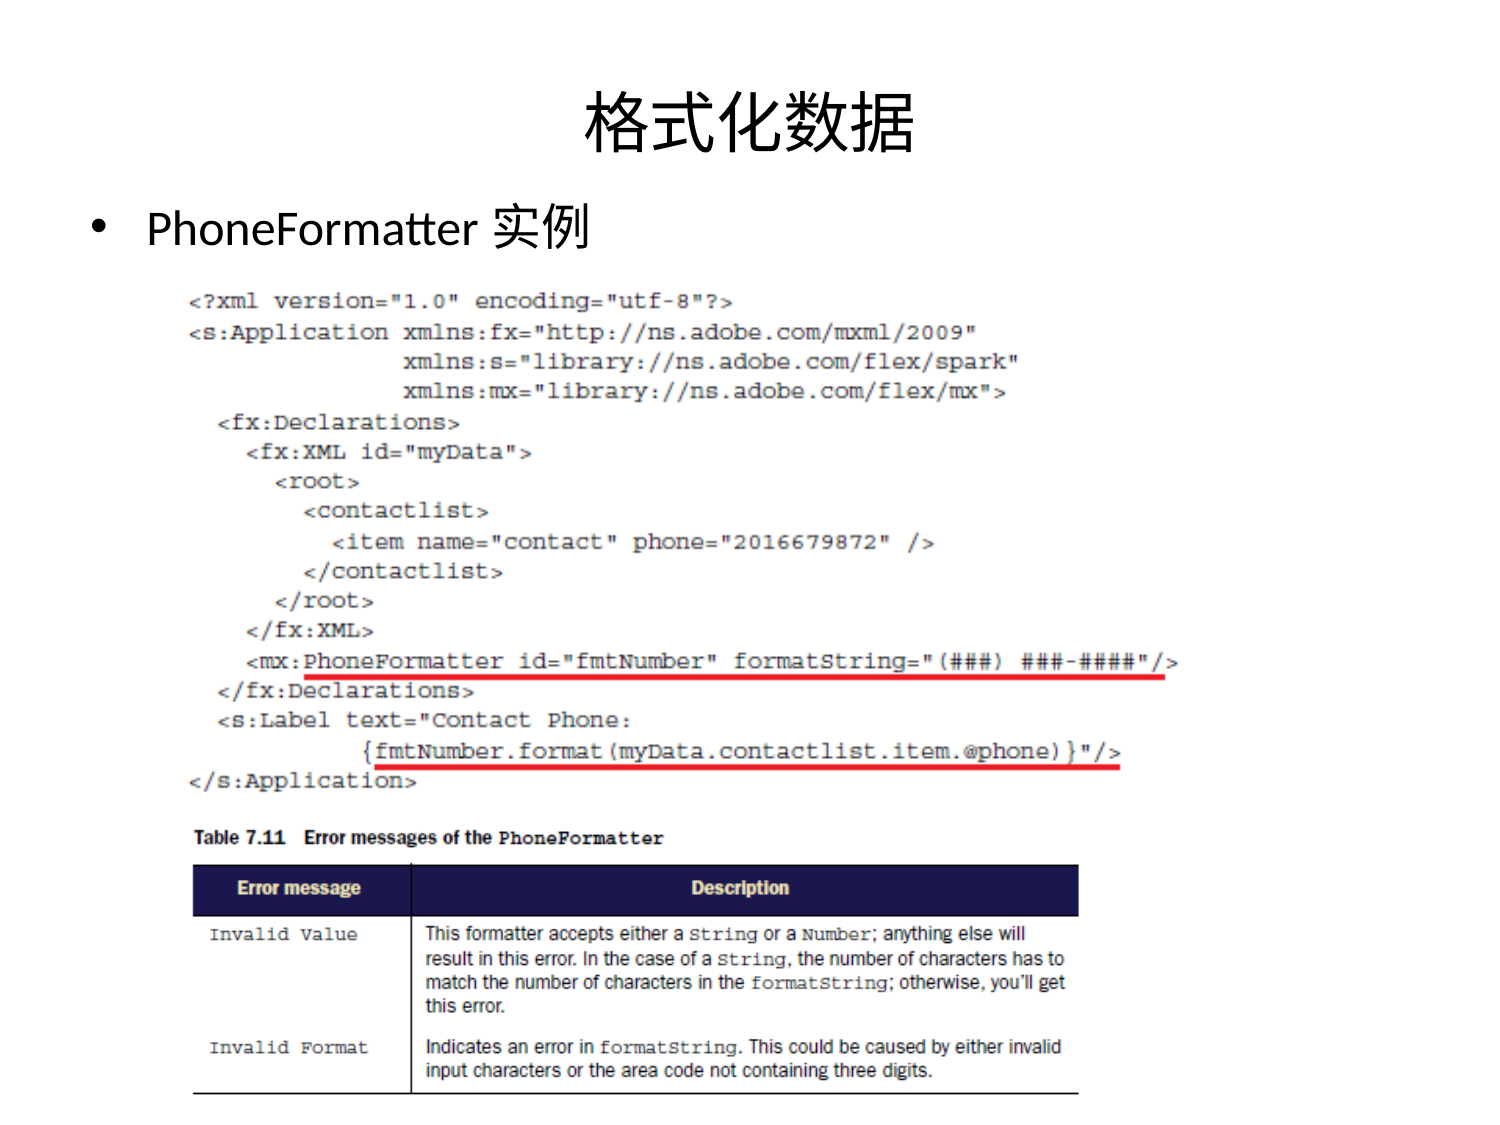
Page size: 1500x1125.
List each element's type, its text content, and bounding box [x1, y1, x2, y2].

picture [187, 824, 1093, 1104]
list PhoneFormatter实例 [75, 187, 1425, 1100]
title 格式化数据 [75, 50, 1425, 187]
picture [187, 287, 1194, 801]
